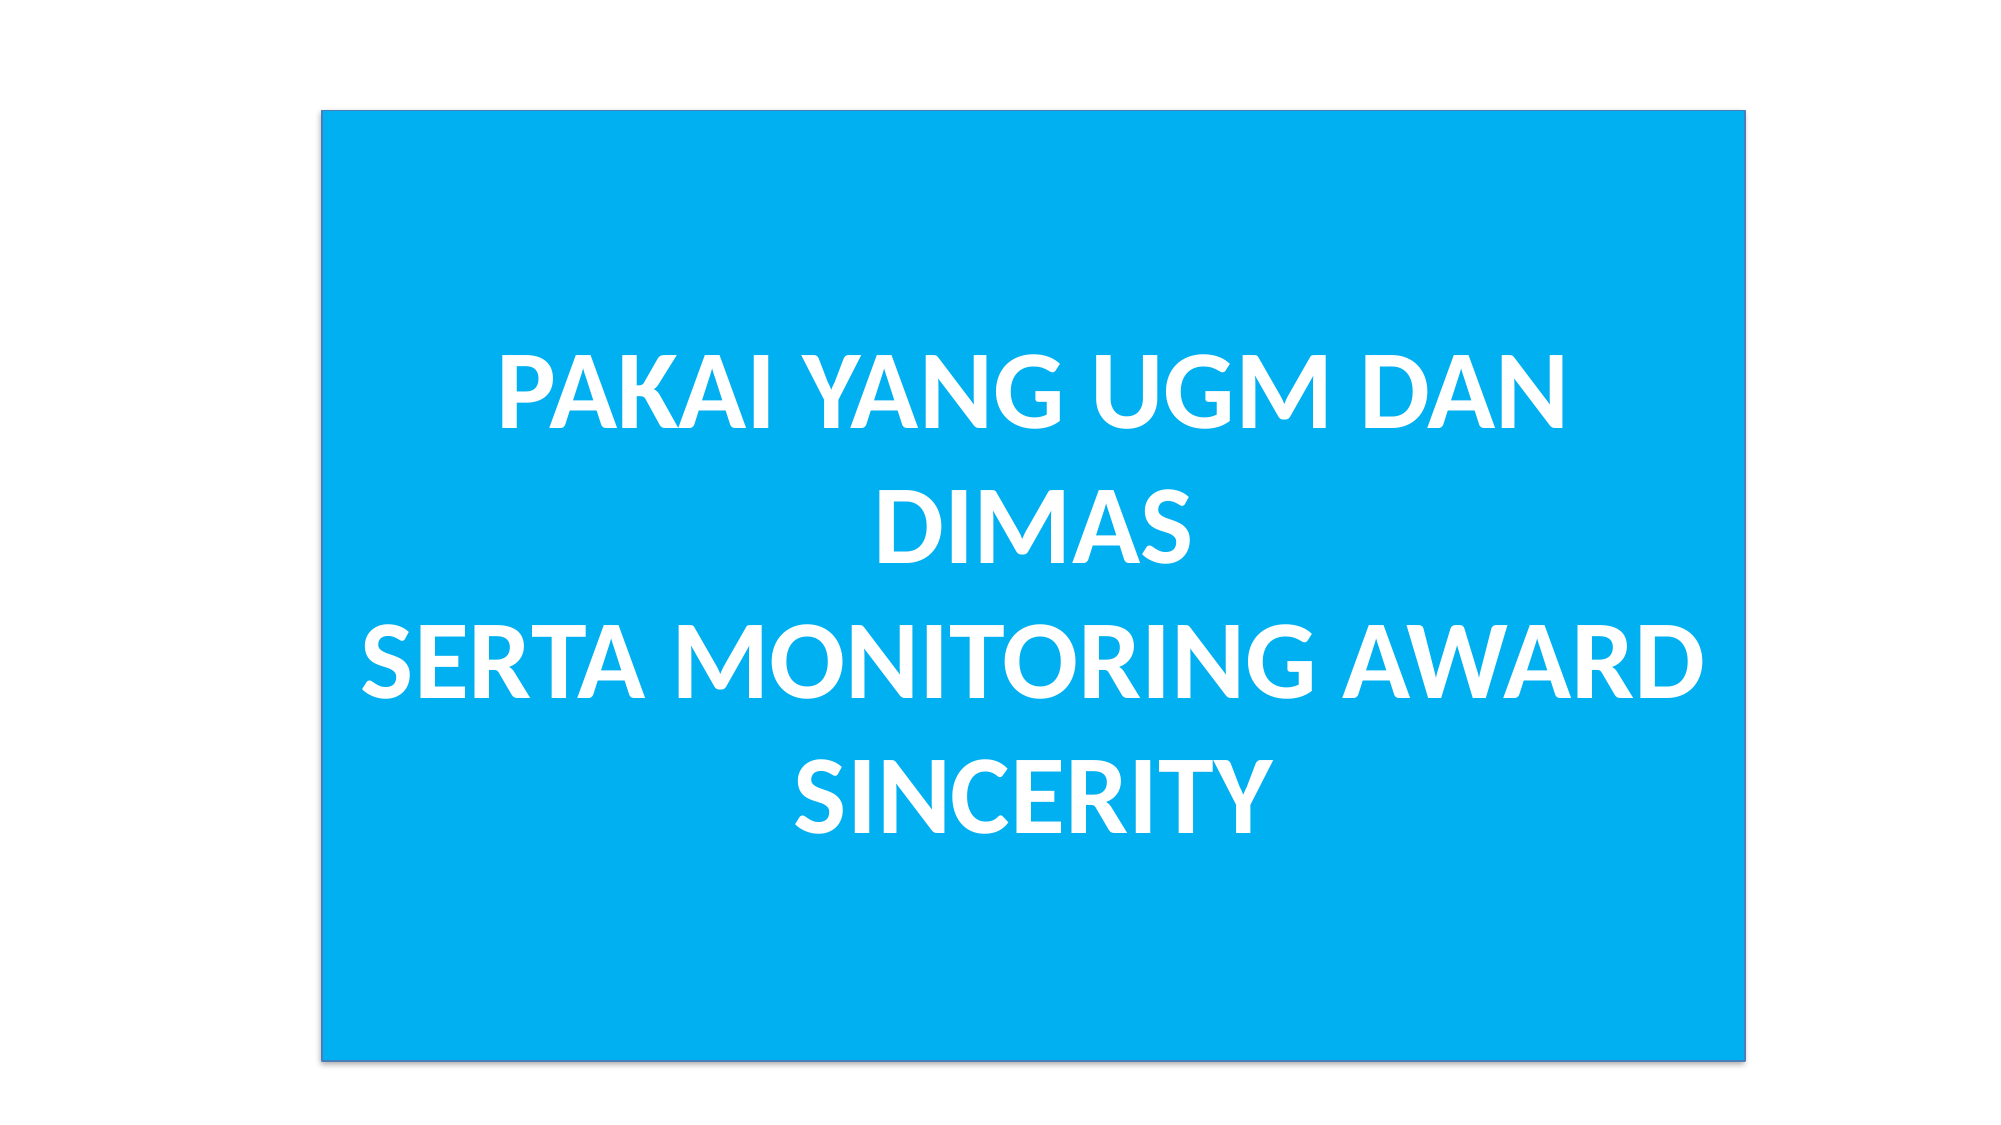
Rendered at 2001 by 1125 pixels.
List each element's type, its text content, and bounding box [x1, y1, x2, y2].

text_box PAKAI YANG UGM DAN DIMAS SERTA MONITORING AWARD SINCERITY [321, 110, 1746, 1062]
